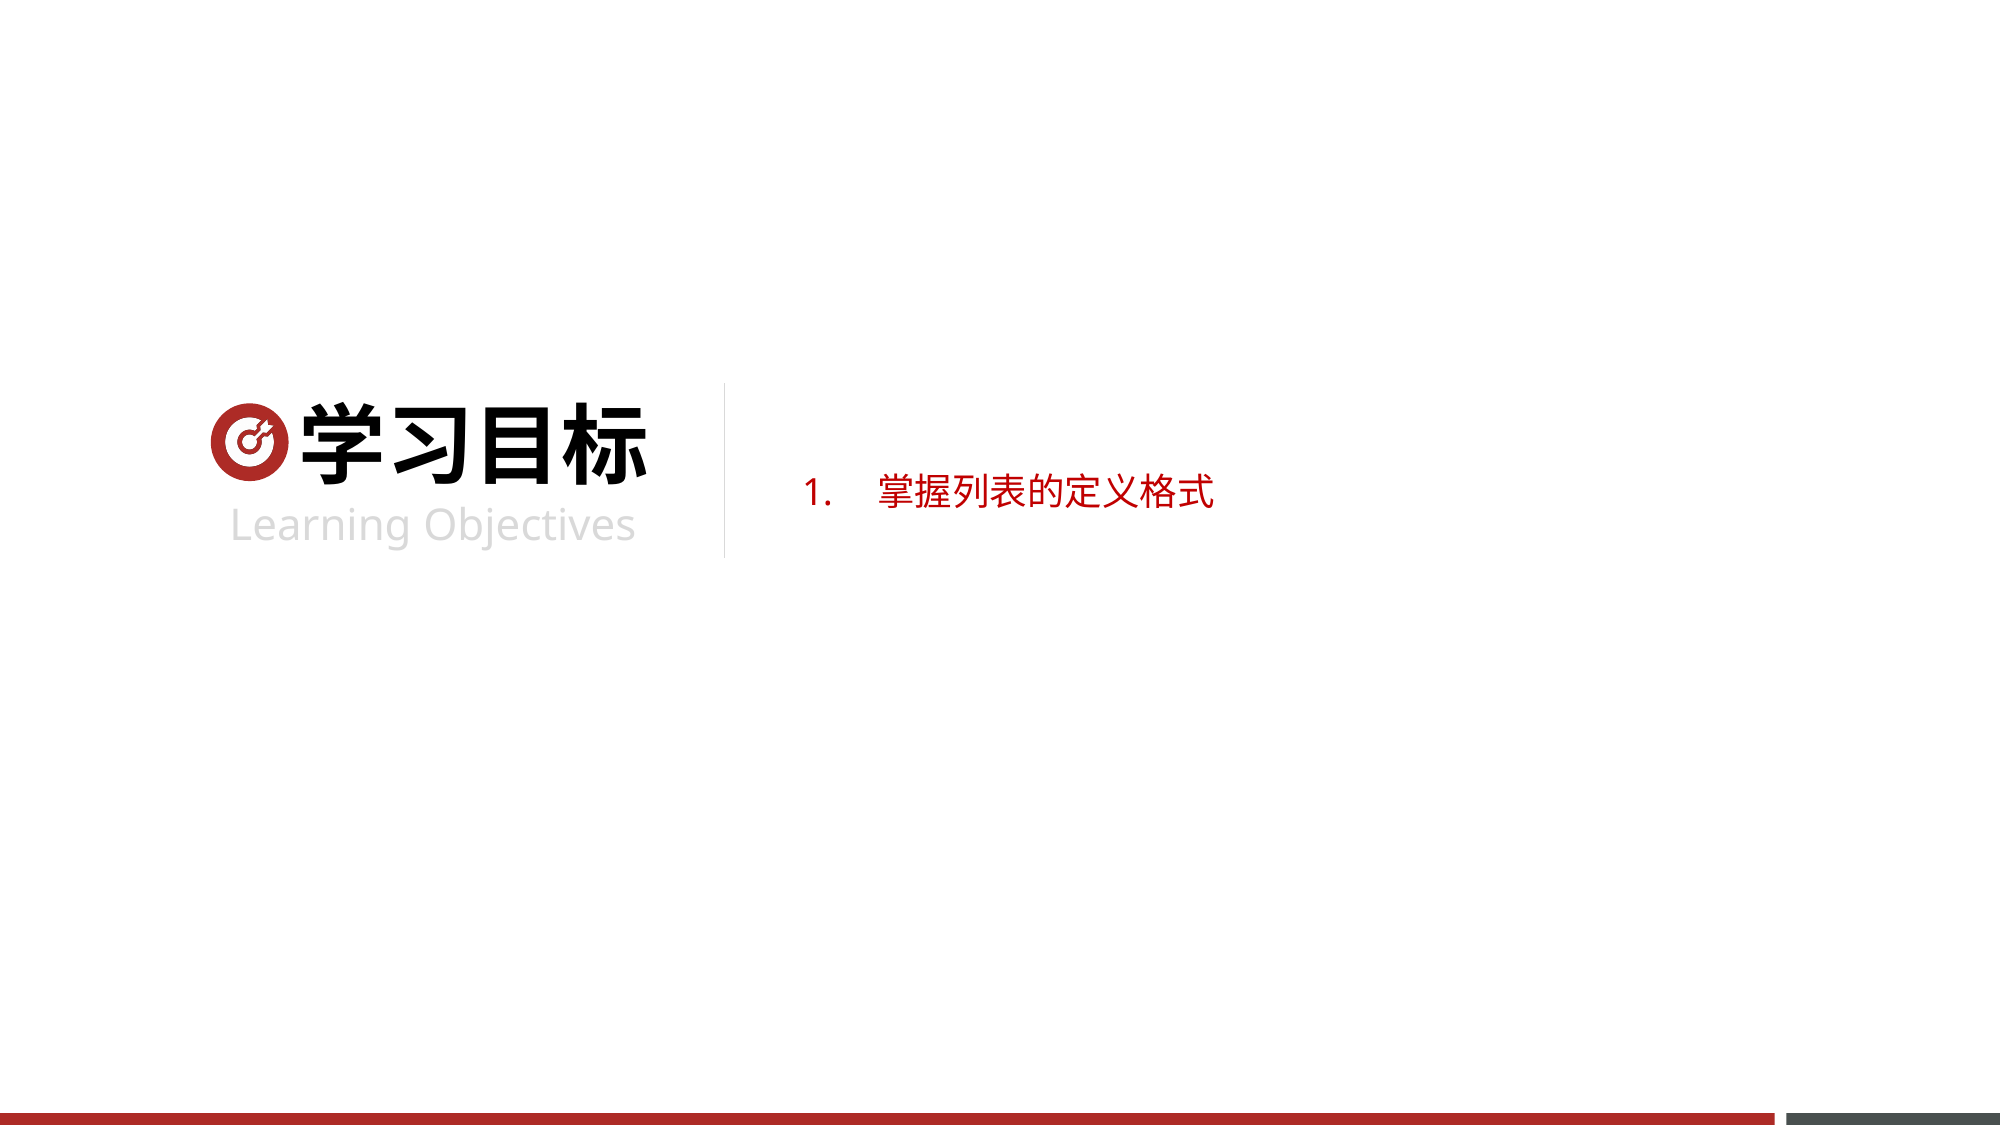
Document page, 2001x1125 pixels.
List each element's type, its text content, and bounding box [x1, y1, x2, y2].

list 掌握列表的定义格式 [787, 69, 1879, 866]
picture [216, 408, 283, 476]
